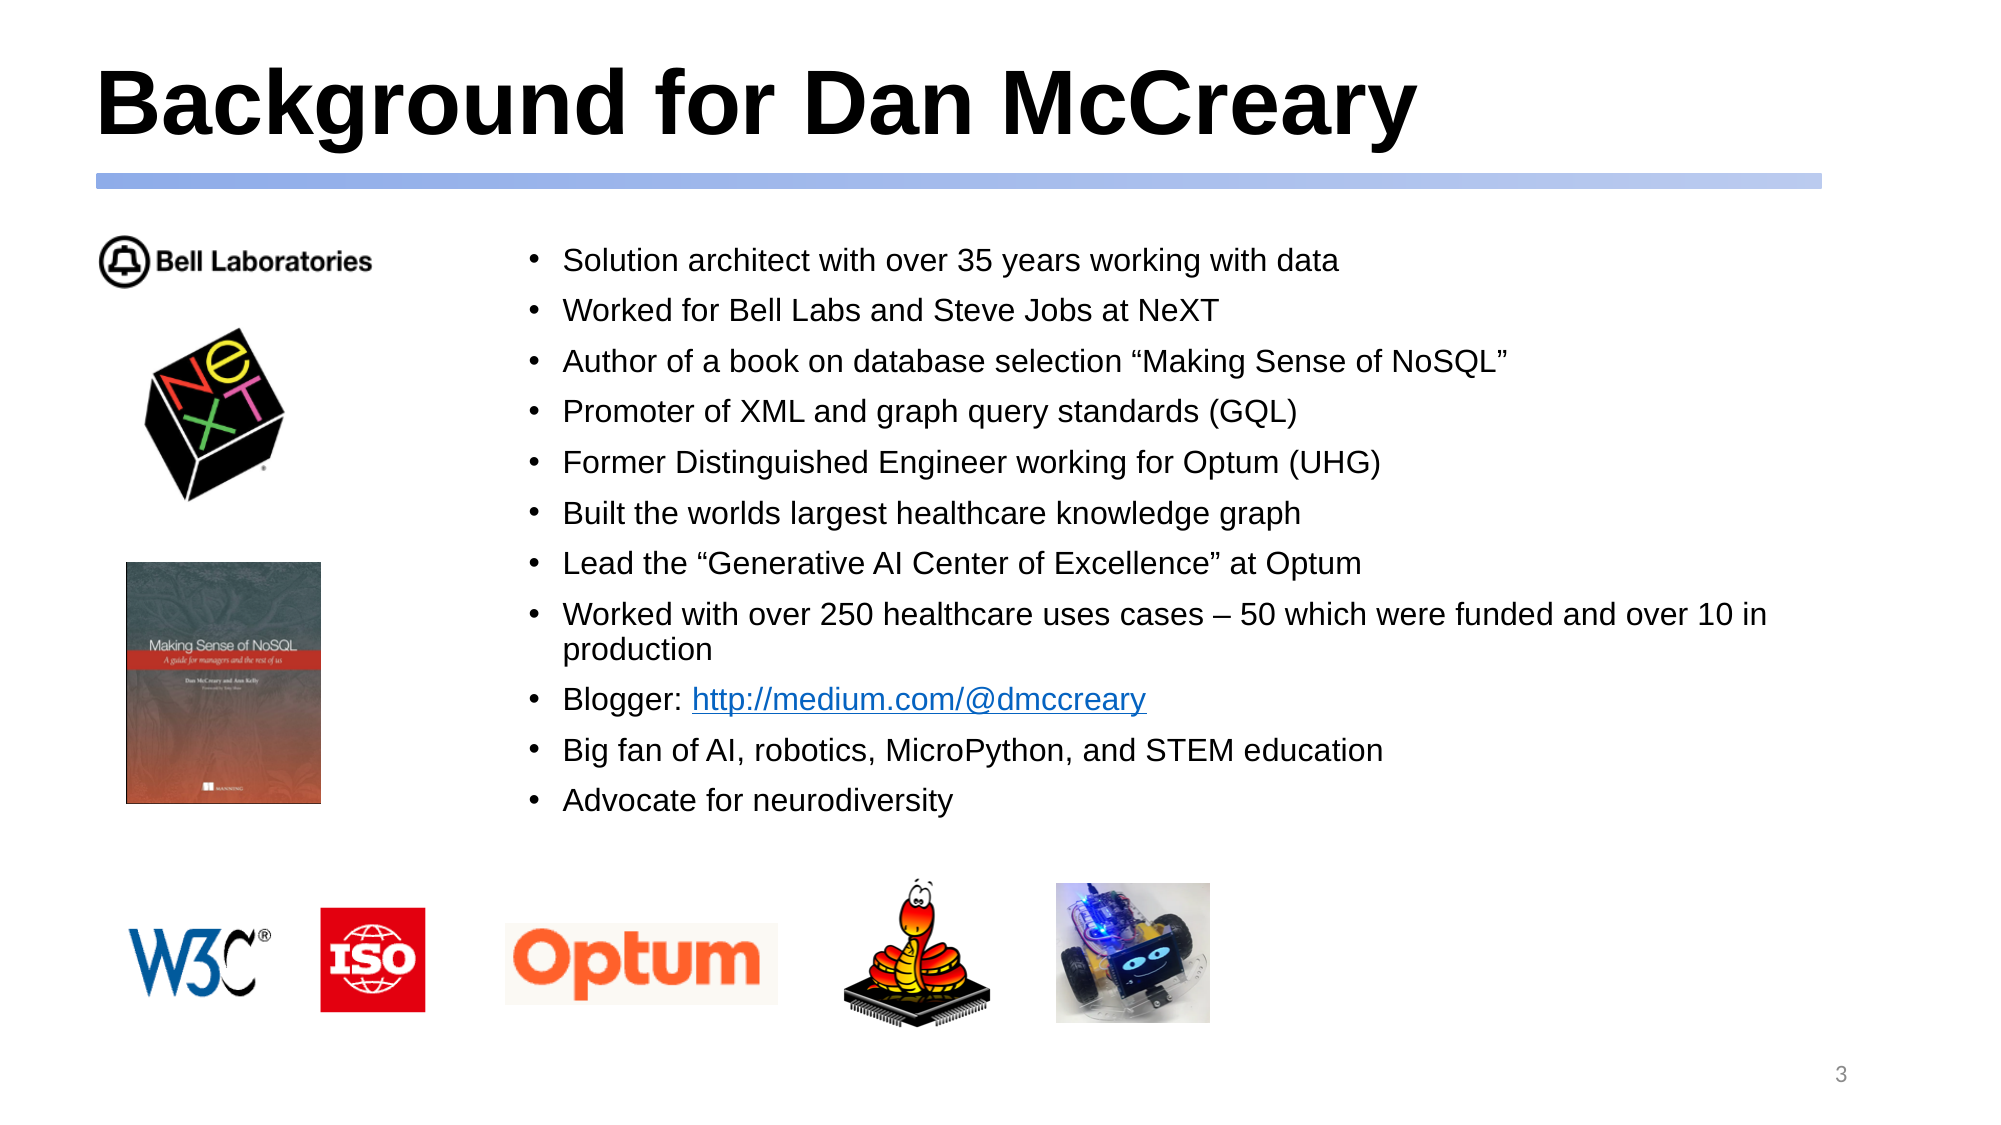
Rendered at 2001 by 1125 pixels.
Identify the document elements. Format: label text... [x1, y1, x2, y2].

picture [1056, 883, 1210, 1023]
picture [841, 876, 993, 1030]
picture [139, 325, 292, 507]
picture [504, 923, 778, 1005]
slide_number 3 [1412, 1042, 1863, 1103]
picture [98, 235, 373, 289]
picture [116, 912, 292, 1009]
list Solution architect with over 35 years working with data Worked for Bell Labs and Steve Jobs at NeXT Author of a book on database selection “Making Sense of NoSQL” Promoter of XML and graph query standards (GQL) Former Distinguished Engineer working for Optum (UHG) Built the worlds largest healthcare knowledge graph Lead the “Generative AI Center of Excellence” at Optum Worked with over 250 healthcare uses cases – 50 which were funded and over 10 in production Blogger: http://medium.com/@dmccreary Big fan of AI, robotics, MicroPython, and STEM education Advocate for neurodiversity [513, 235, 1902, 834]
picture [126, 562, 321, 804]
picture [307, 890, 440, 1030]
title Background for Dan McCreary [80, 27, 1805, 183]
